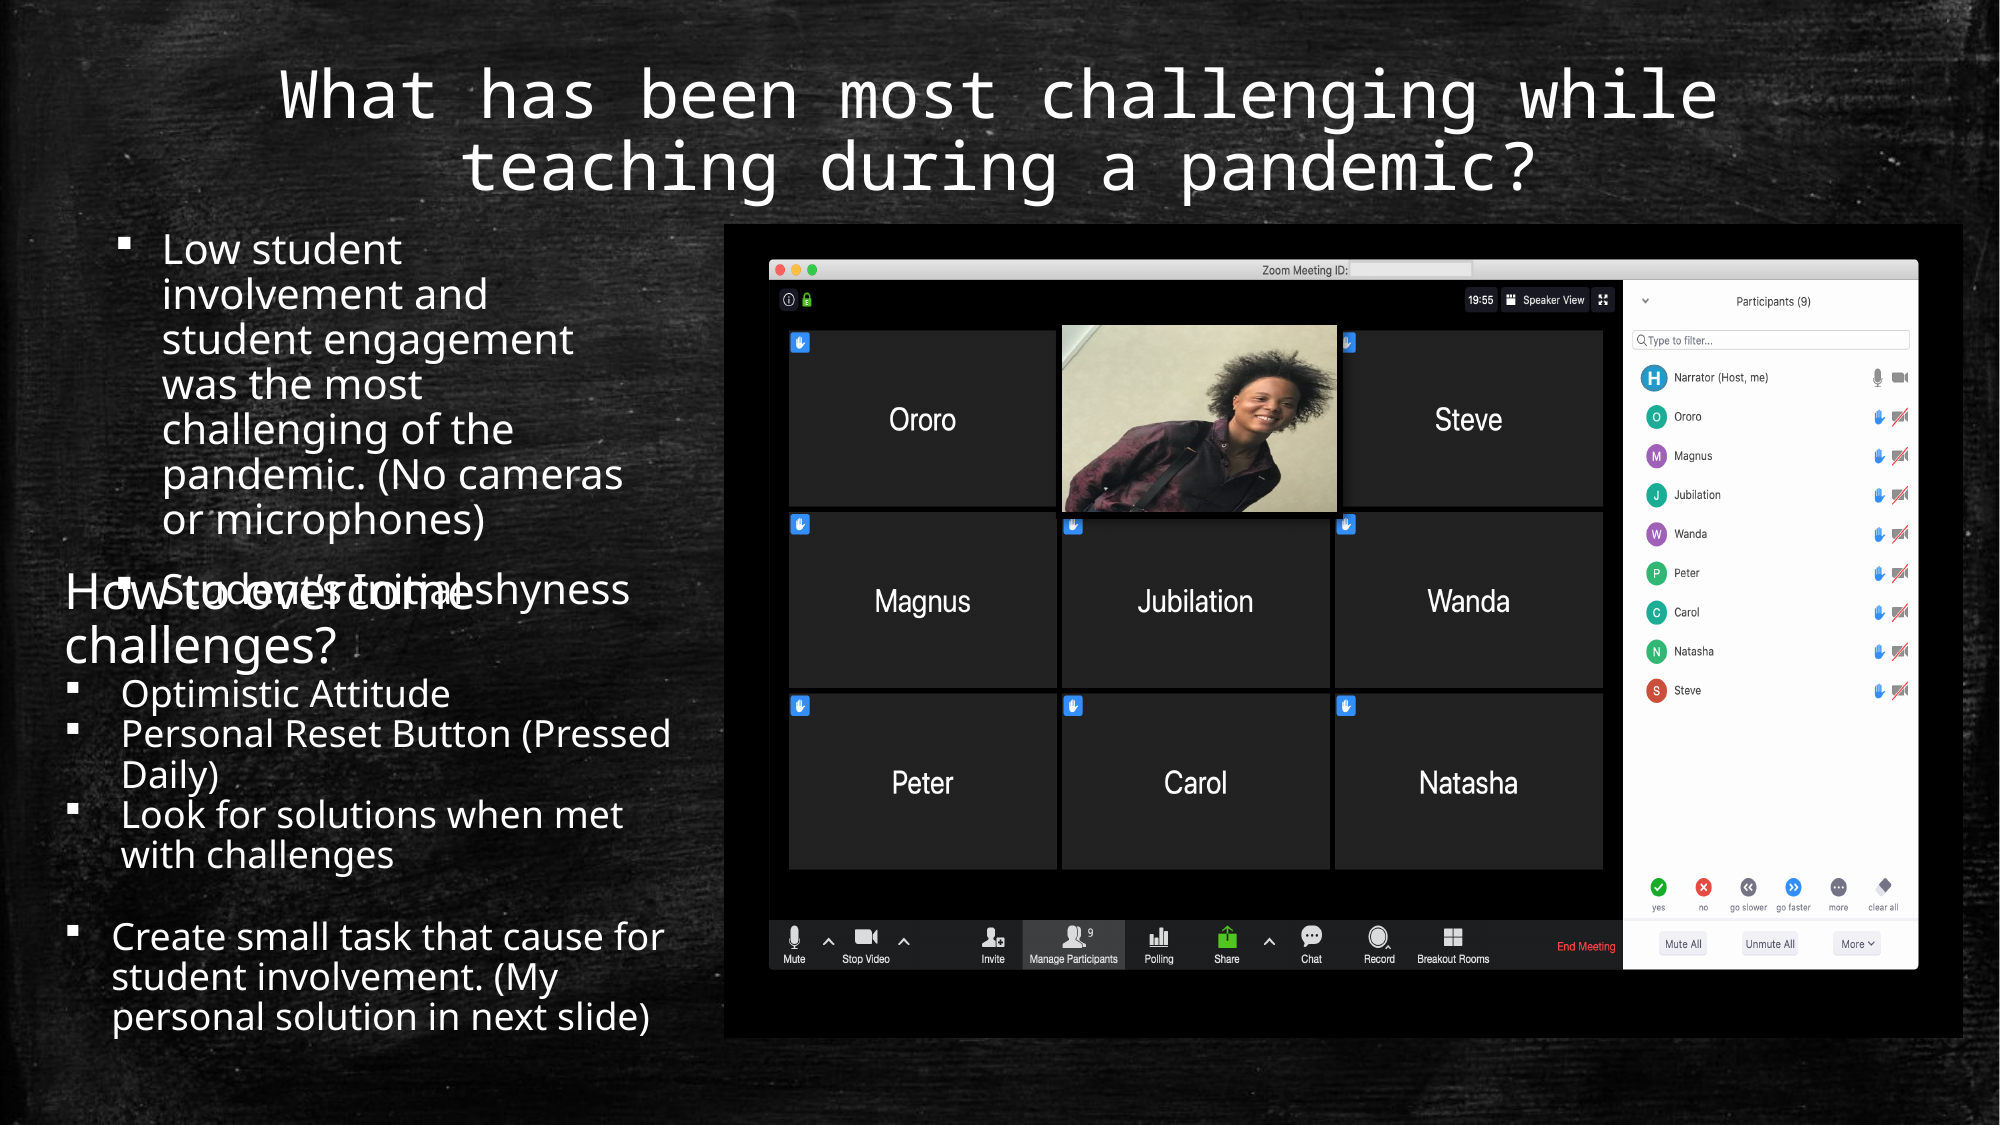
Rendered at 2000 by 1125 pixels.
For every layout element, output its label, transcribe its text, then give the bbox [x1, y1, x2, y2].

list Low student involvement and student engagement was the most challenging of the pandemic. (No cameras or microphones) Student’s Initial shyness [99, 220, 660, 559]
text_box How to overcome challenges? Optimistic Attitude Personal Reset Button (Pressed Daily) Look for solutions when met with challenges Create small task that cause for student involvement. (My personal solution in next slide) [49, 559, 725, 1125]
title What has been most challenging while teaching during a pandemic? [249, 45, 1750, 213]
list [724, 224, 1963, 1038]
picture [1062, 324, 1338, 513]
